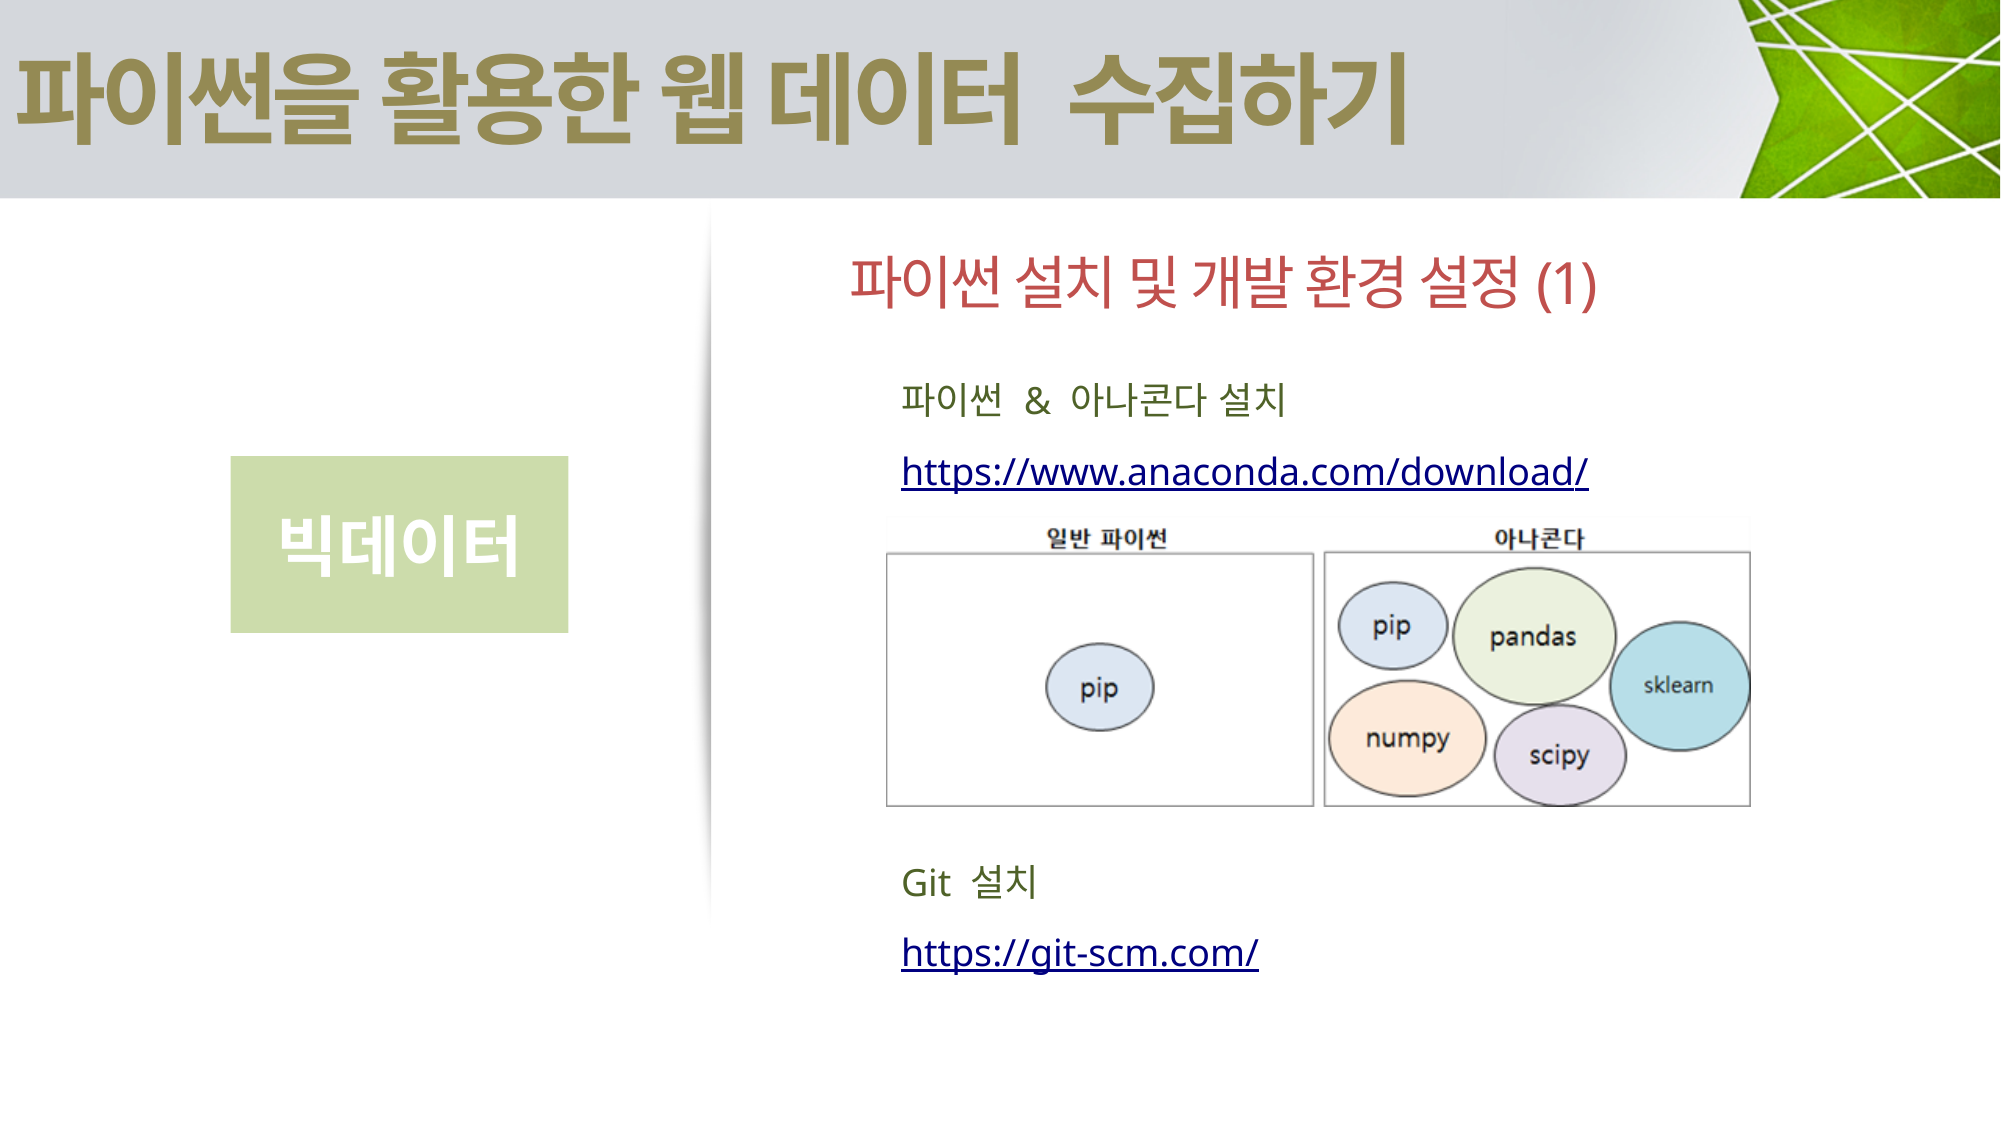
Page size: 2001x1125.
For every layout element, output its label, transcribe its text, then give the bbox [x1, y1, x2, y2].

picture [0, 0, 2001, 1125]
text_box 파이썬 & 아나콘다 설치 https://www.anaconda.com/download/ Git 설치 https://git-scm.com/ [886, 815, 1637, 988]
text_box 파이썬 & 아나콘다 설치 https://www.anaconda.com/download/ Git 설치 https://git-scm.com/ [886, 347, 1637, 514]
text_box 파이썬 설치 및 개발 환경 설정(1) [834, 246, 1662, 317]
title 파이썬을 활용한 웹 데이터 수집하기 [0, 0, 2000, 549]
text_box 빅데이터 [230, 456, 569, 633]
